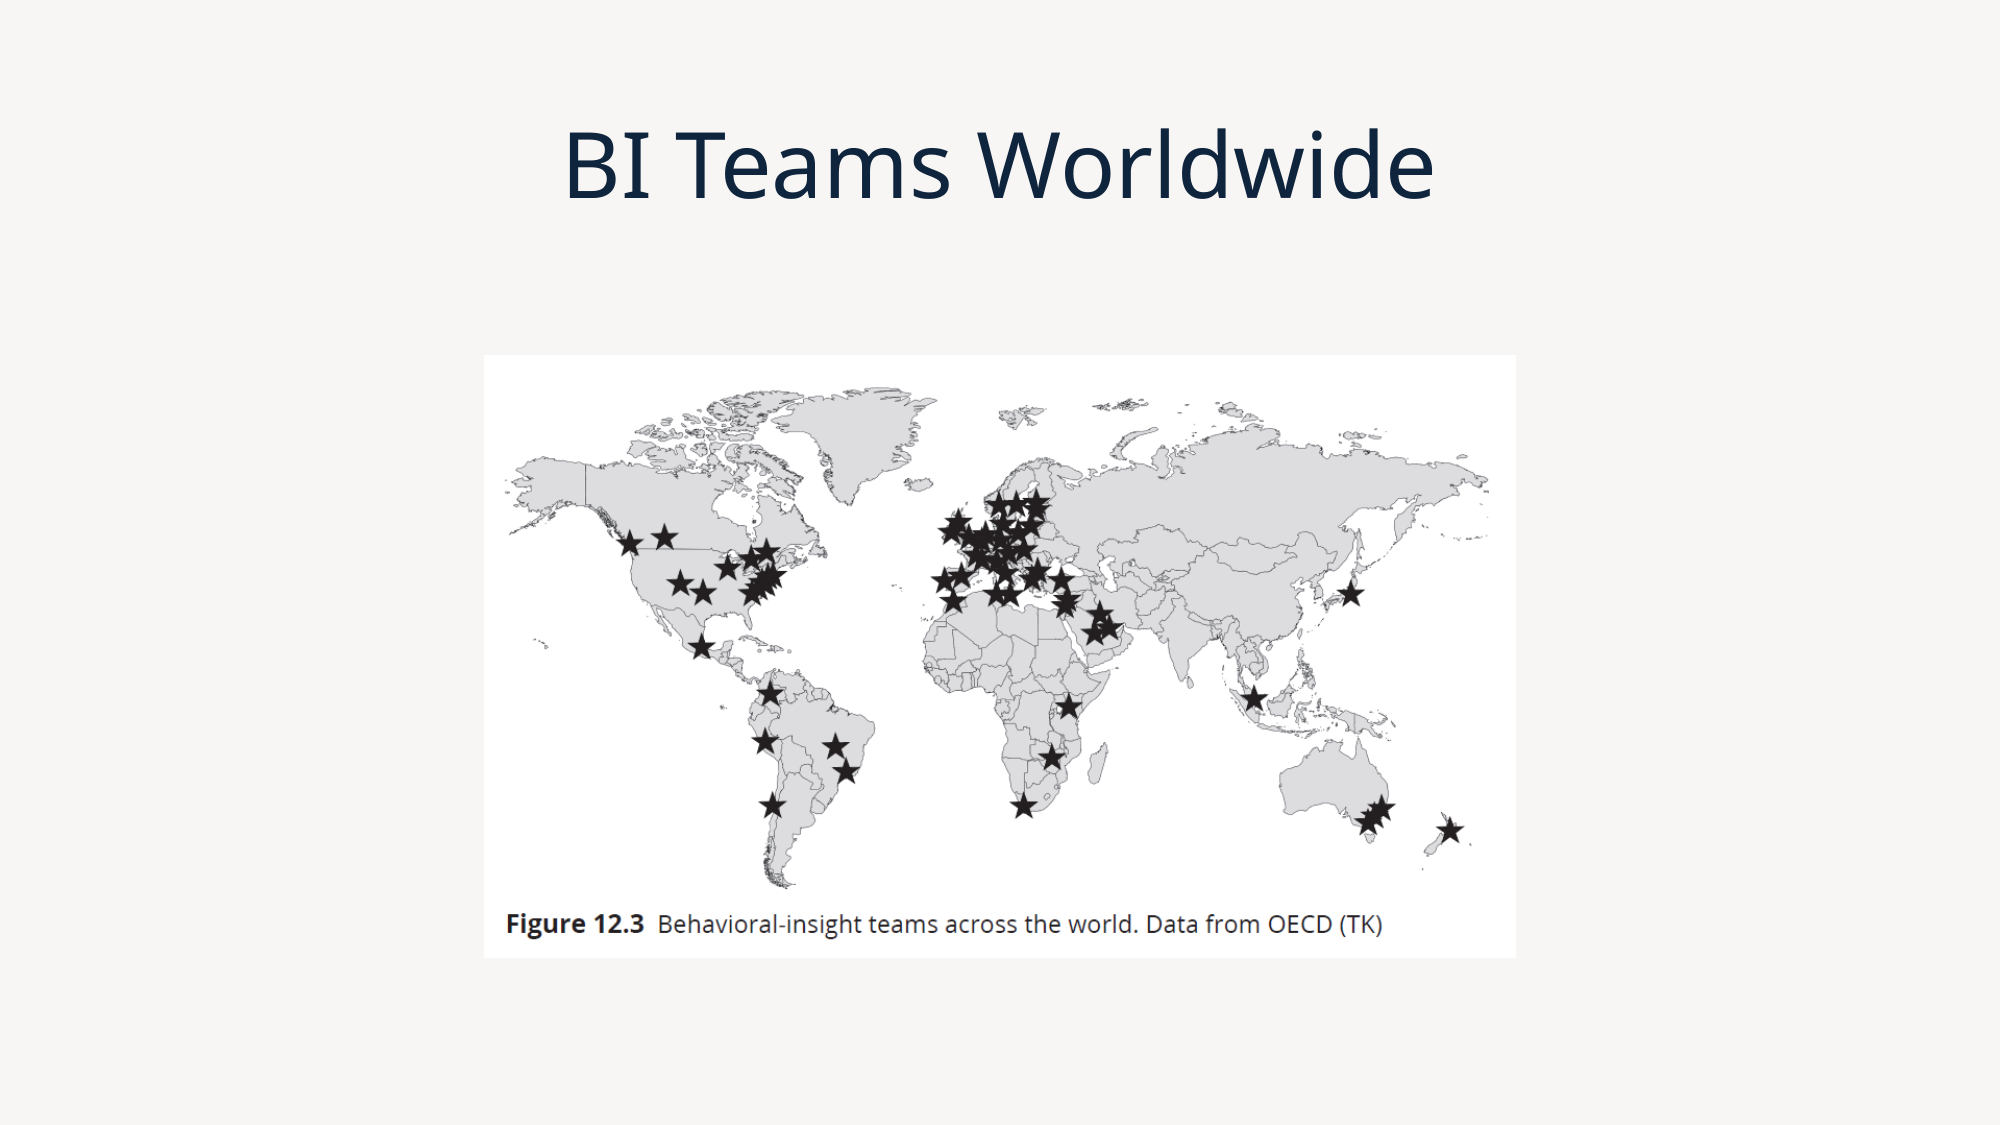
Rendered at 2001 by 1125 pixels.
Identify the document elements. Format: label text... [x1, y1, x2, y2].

title BI Teams Worldwide [137, 59, 1863, 278]
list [484, 355, 1516, 958]
